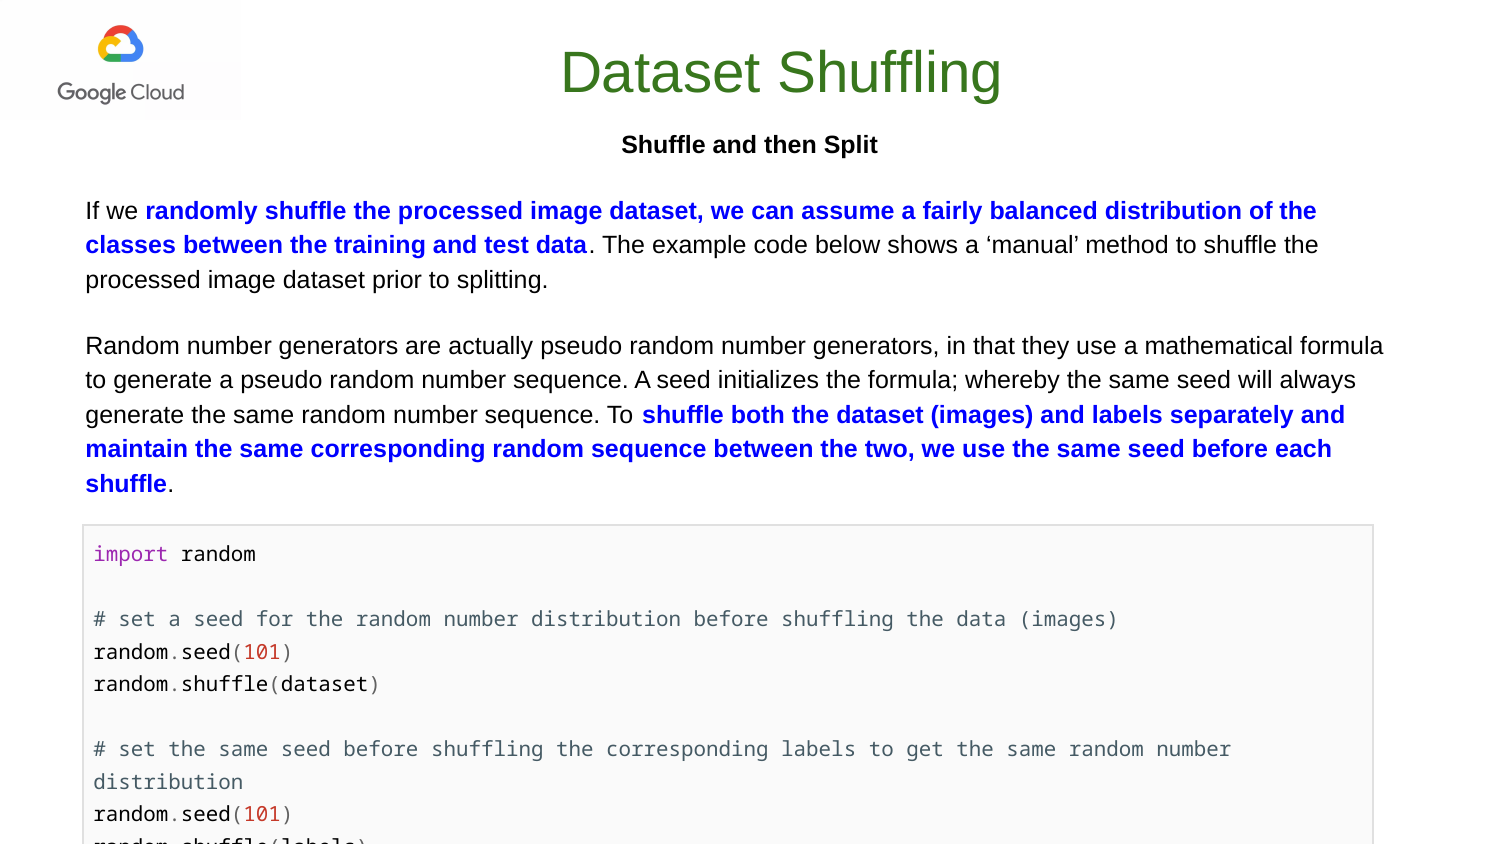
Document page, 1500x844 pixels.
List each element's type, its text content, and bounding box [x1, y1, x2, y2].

text_box Shuffle and then Split If we randomly shuffle the processed image dataset, we can assume a fairly balanced distribution of the classes between the training and test data. The example code below shows a ‘manual’ method to shuffle the processed image dataset prior to splitting. Random number generators are actually pseudo random number generators, in that they use a mathematical formula to generate a pseudo random number sequence. A seed initializes the formula; whereby the same seed will always generate the same random number sequence. To shuffle both the dataset (images) and labels separately and maintain the same corresponding random sequence between the two, we use the same seed before each shuffle. [70, 109, 1430, 799]
table_header import random # set a seed for the random number distribution before shuffling the data (images) random.seed(101) random.shuffle(dataset) # set the same seed before shuffling the corresponding labels to get the same random number distribution random.seed(101) random.shuffle(labels) [84, 526, 1372, 844]
subtitle Dataset Shuffling [244, 19, 1481, 150]
picture [0, 0, 241, 121]
